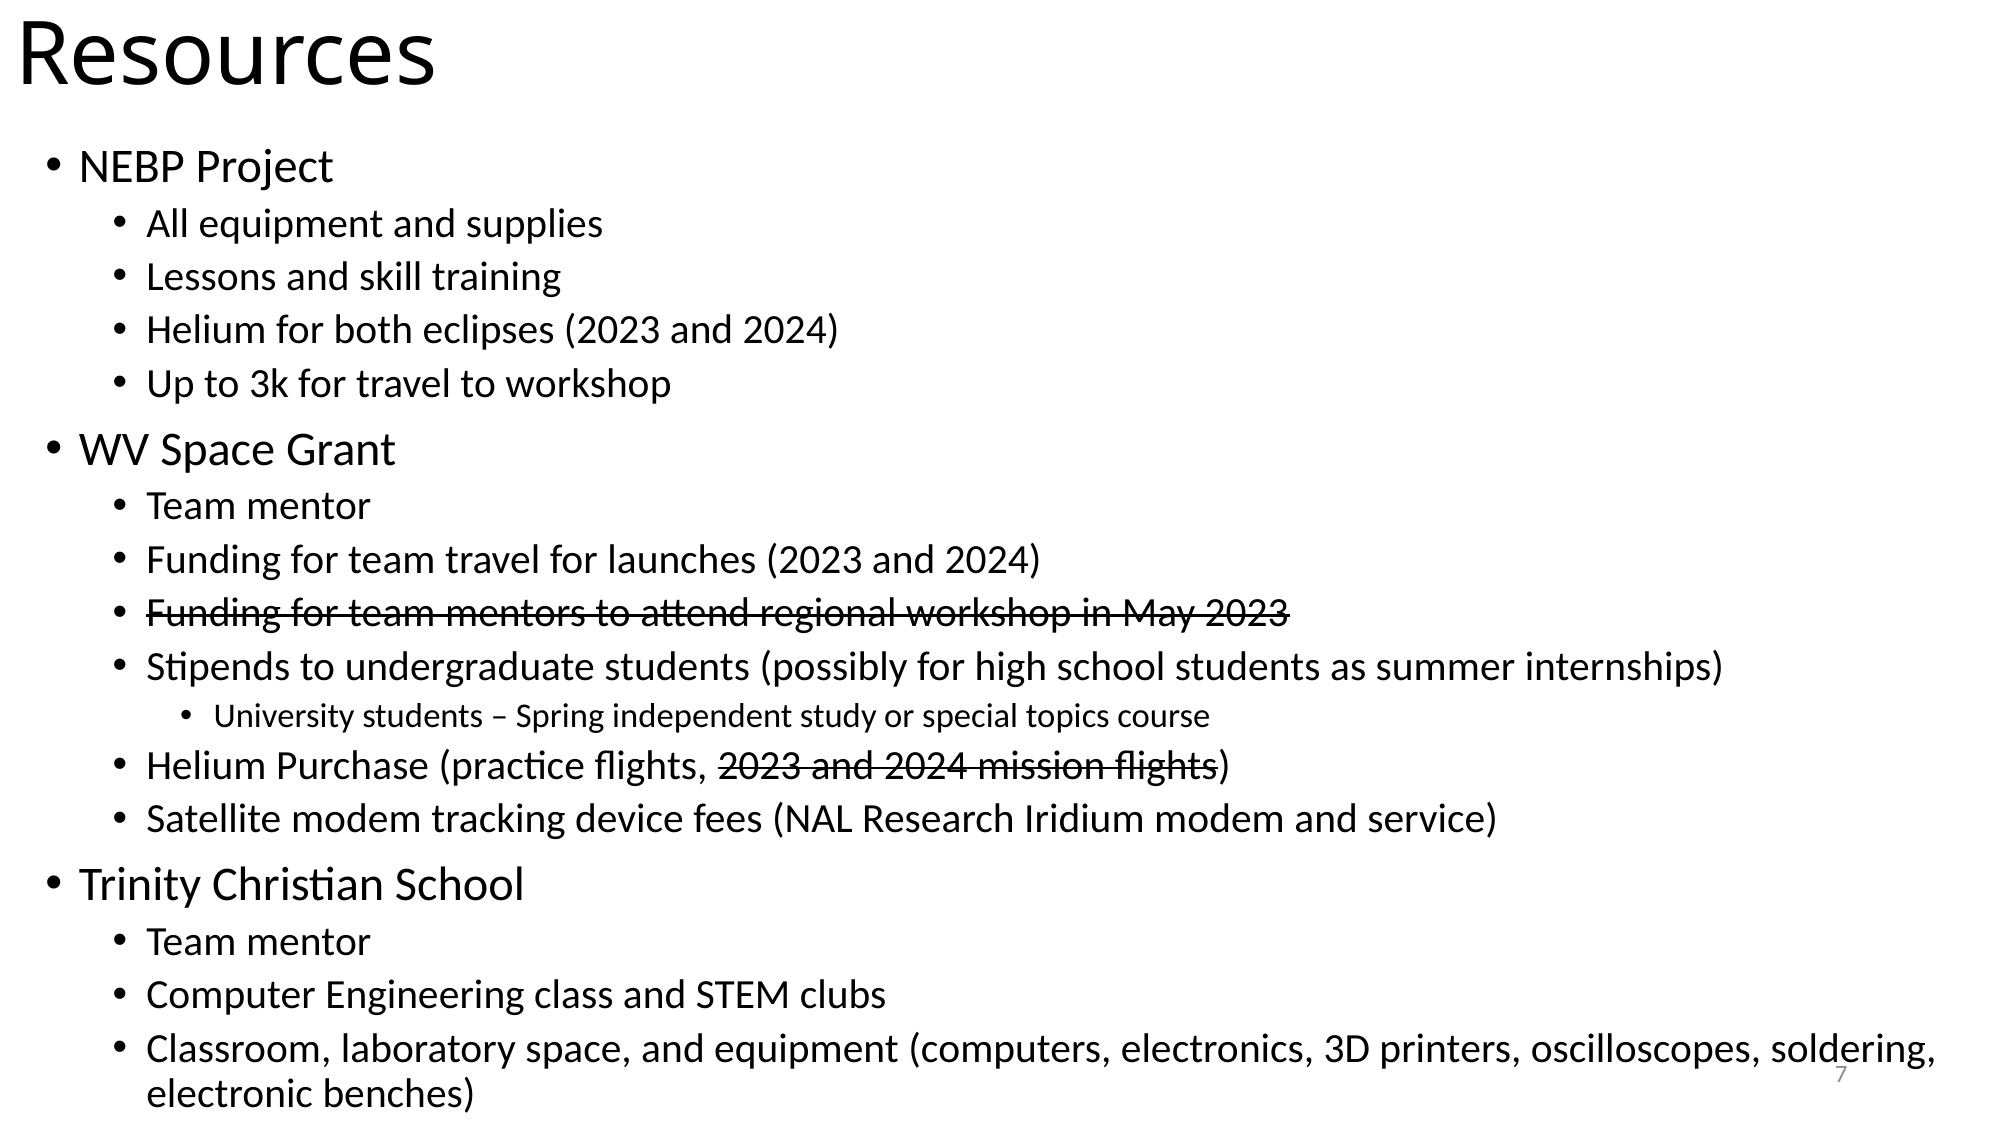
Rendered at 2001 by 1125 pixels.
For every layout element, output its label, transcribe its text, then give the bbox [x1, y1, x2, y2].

list NEBP Project All equipment and supplies Lessons and skill training Helium for both eclipses (2023 and 2024) Up to 3k for travel to workshop WV Space Grant Team mentor Funding for team travel for launches (2023 and 2024) Funding for team mentors to attend regional workshop in May 2023 Stipends to undergraduate students (possibly for high school students as summer internships) University students – Spring independent study or special topics course Helium Purchase (practice flights, 2023 and 2024 mission flights) Satellite modem tracking device fees (NAL Research Iridium modem and service) Trinity Christian School Team mentor Computer Engineering class and STEM clubs Classroom, laboratory space, and equipment (computers, electronics, 3D printers, oscilloscopes, soldering, electronic benches) [30, 133, 1962, 1124]
slide_number 7 [1412, 1042, 1863, 1103]
title Resources [0, 1, 1725, 112]
